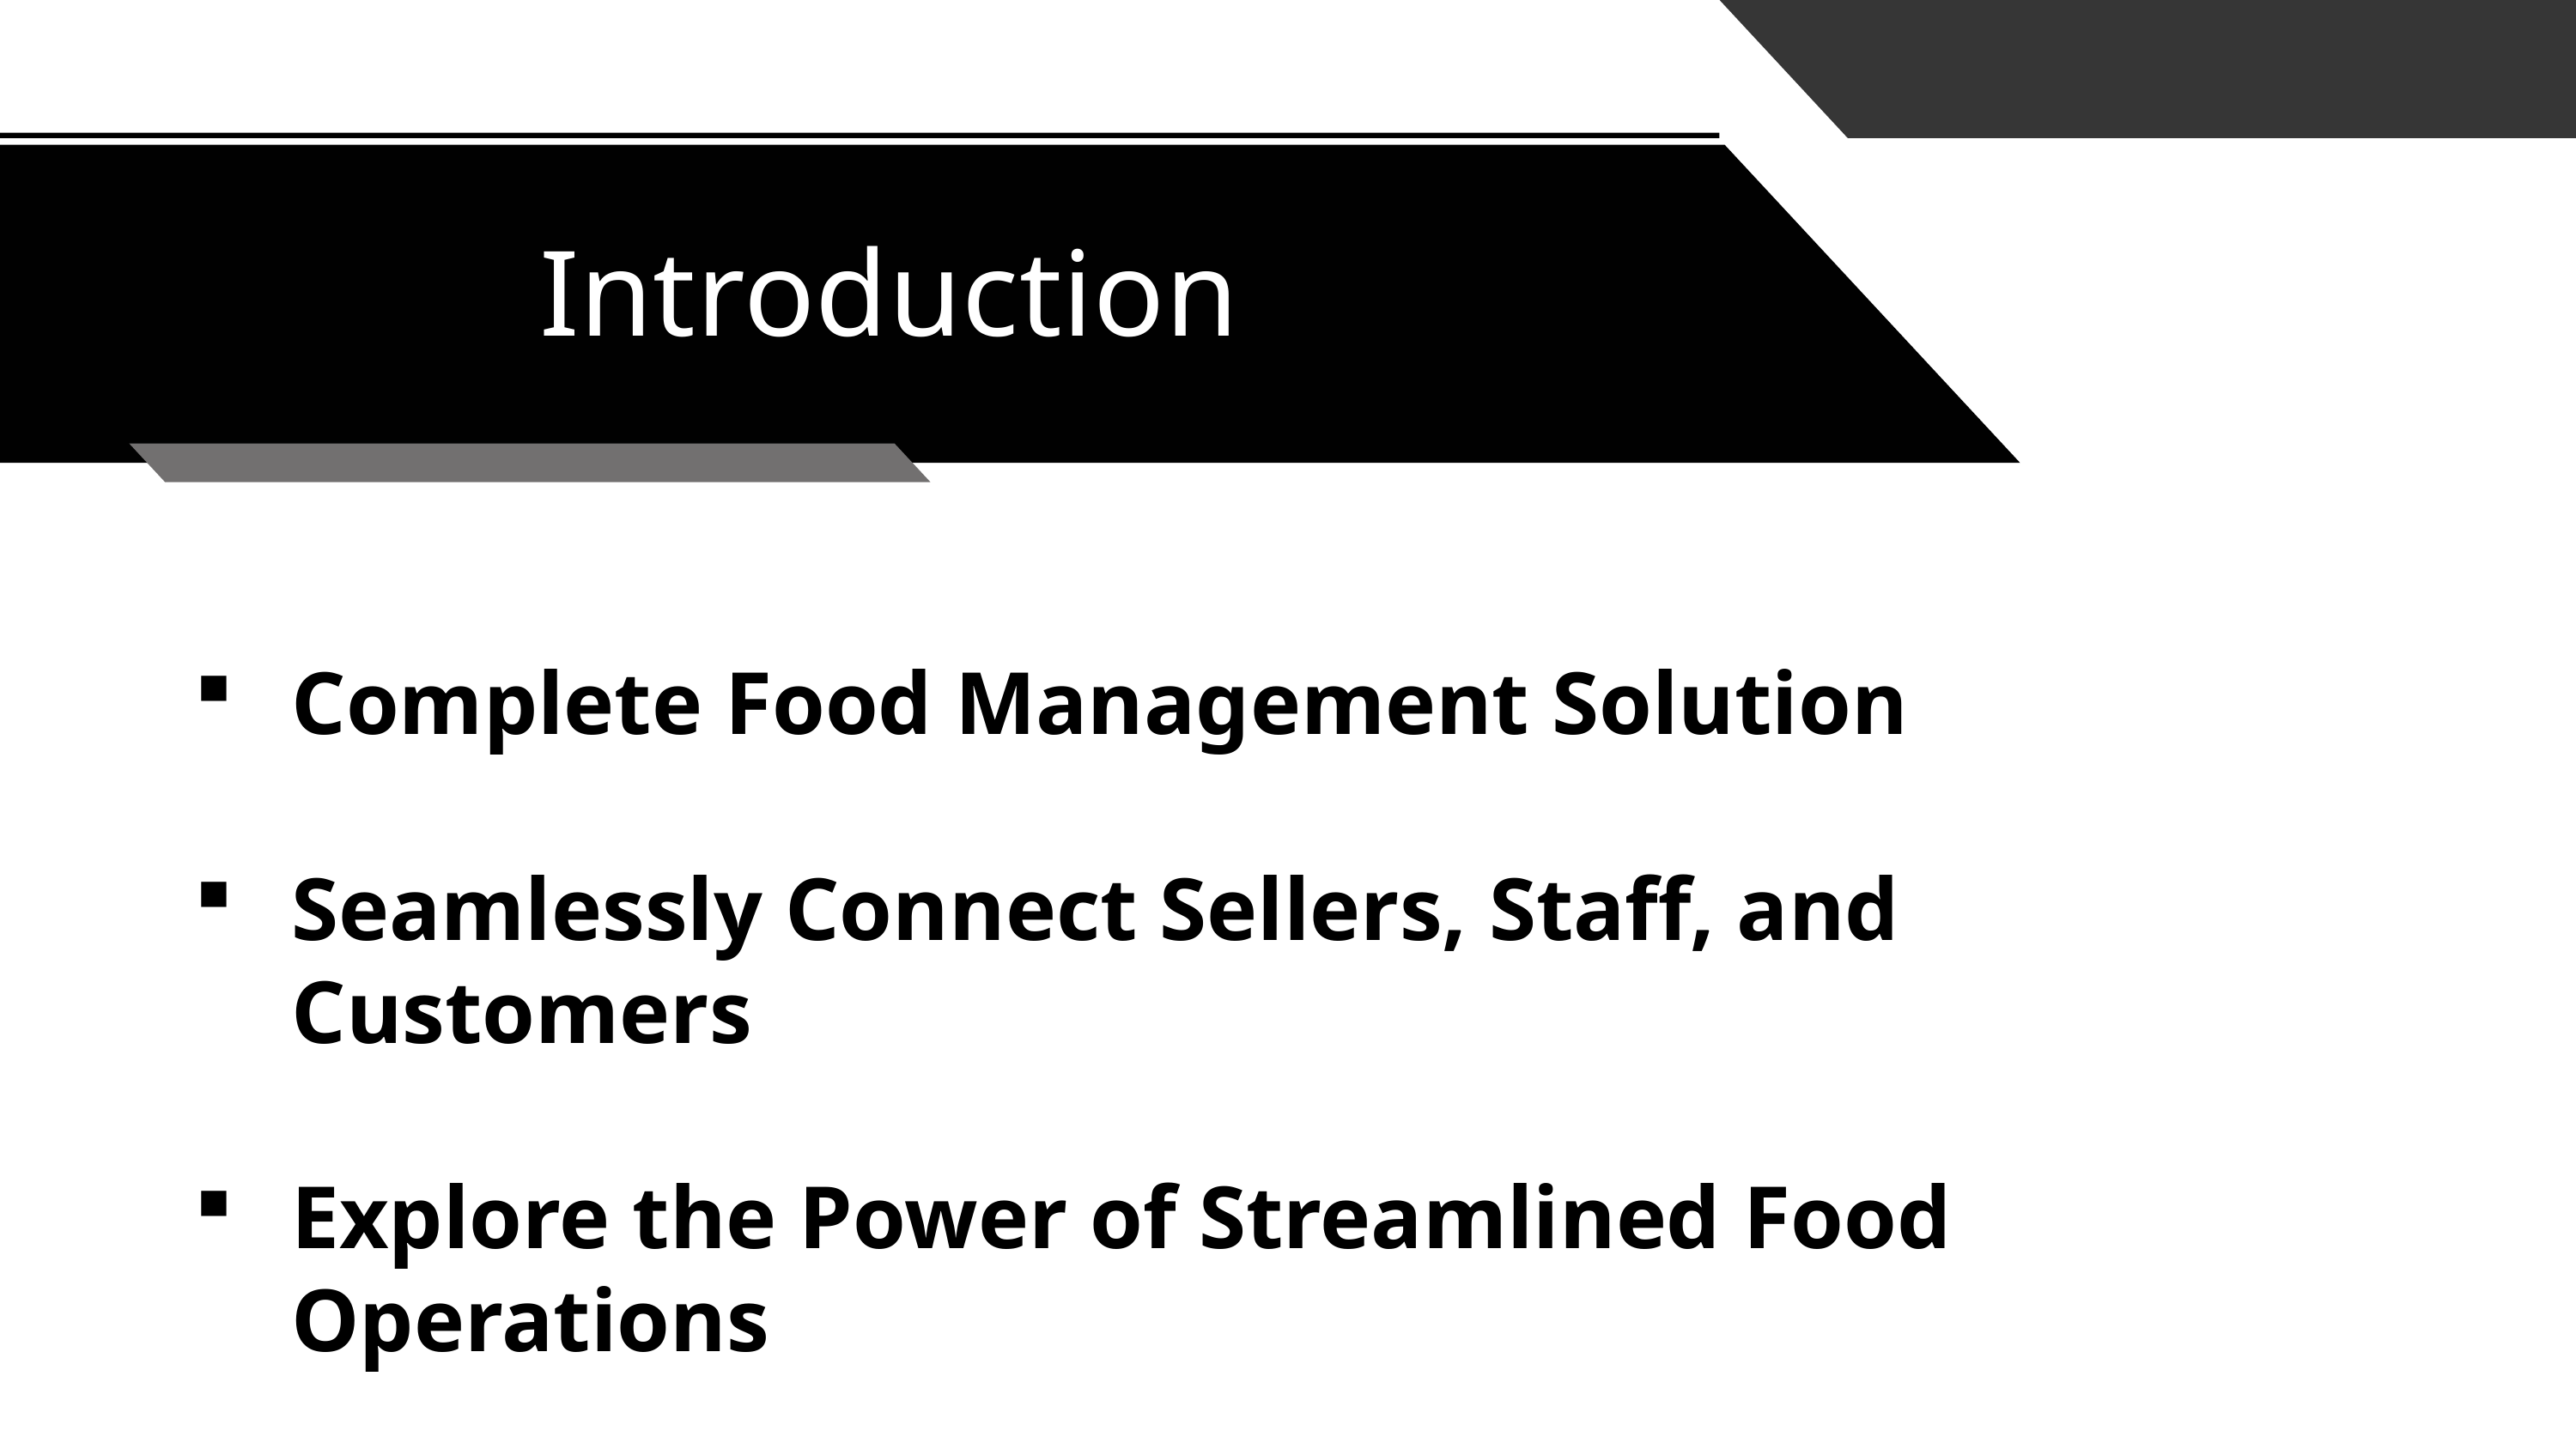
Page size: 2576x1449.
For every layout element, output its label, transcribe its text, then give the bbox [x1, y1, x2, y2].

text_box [1702, 0, 2576, 139]
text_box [129, 443, 931, 482]
text_box Complete Food Management Solution Seamlessly Connect Sellers, Staff, and Customers Explore the Power of Streamlined Food Operations [182, 641, 2287, 1376]
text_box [0, 144, 2020, 464]
